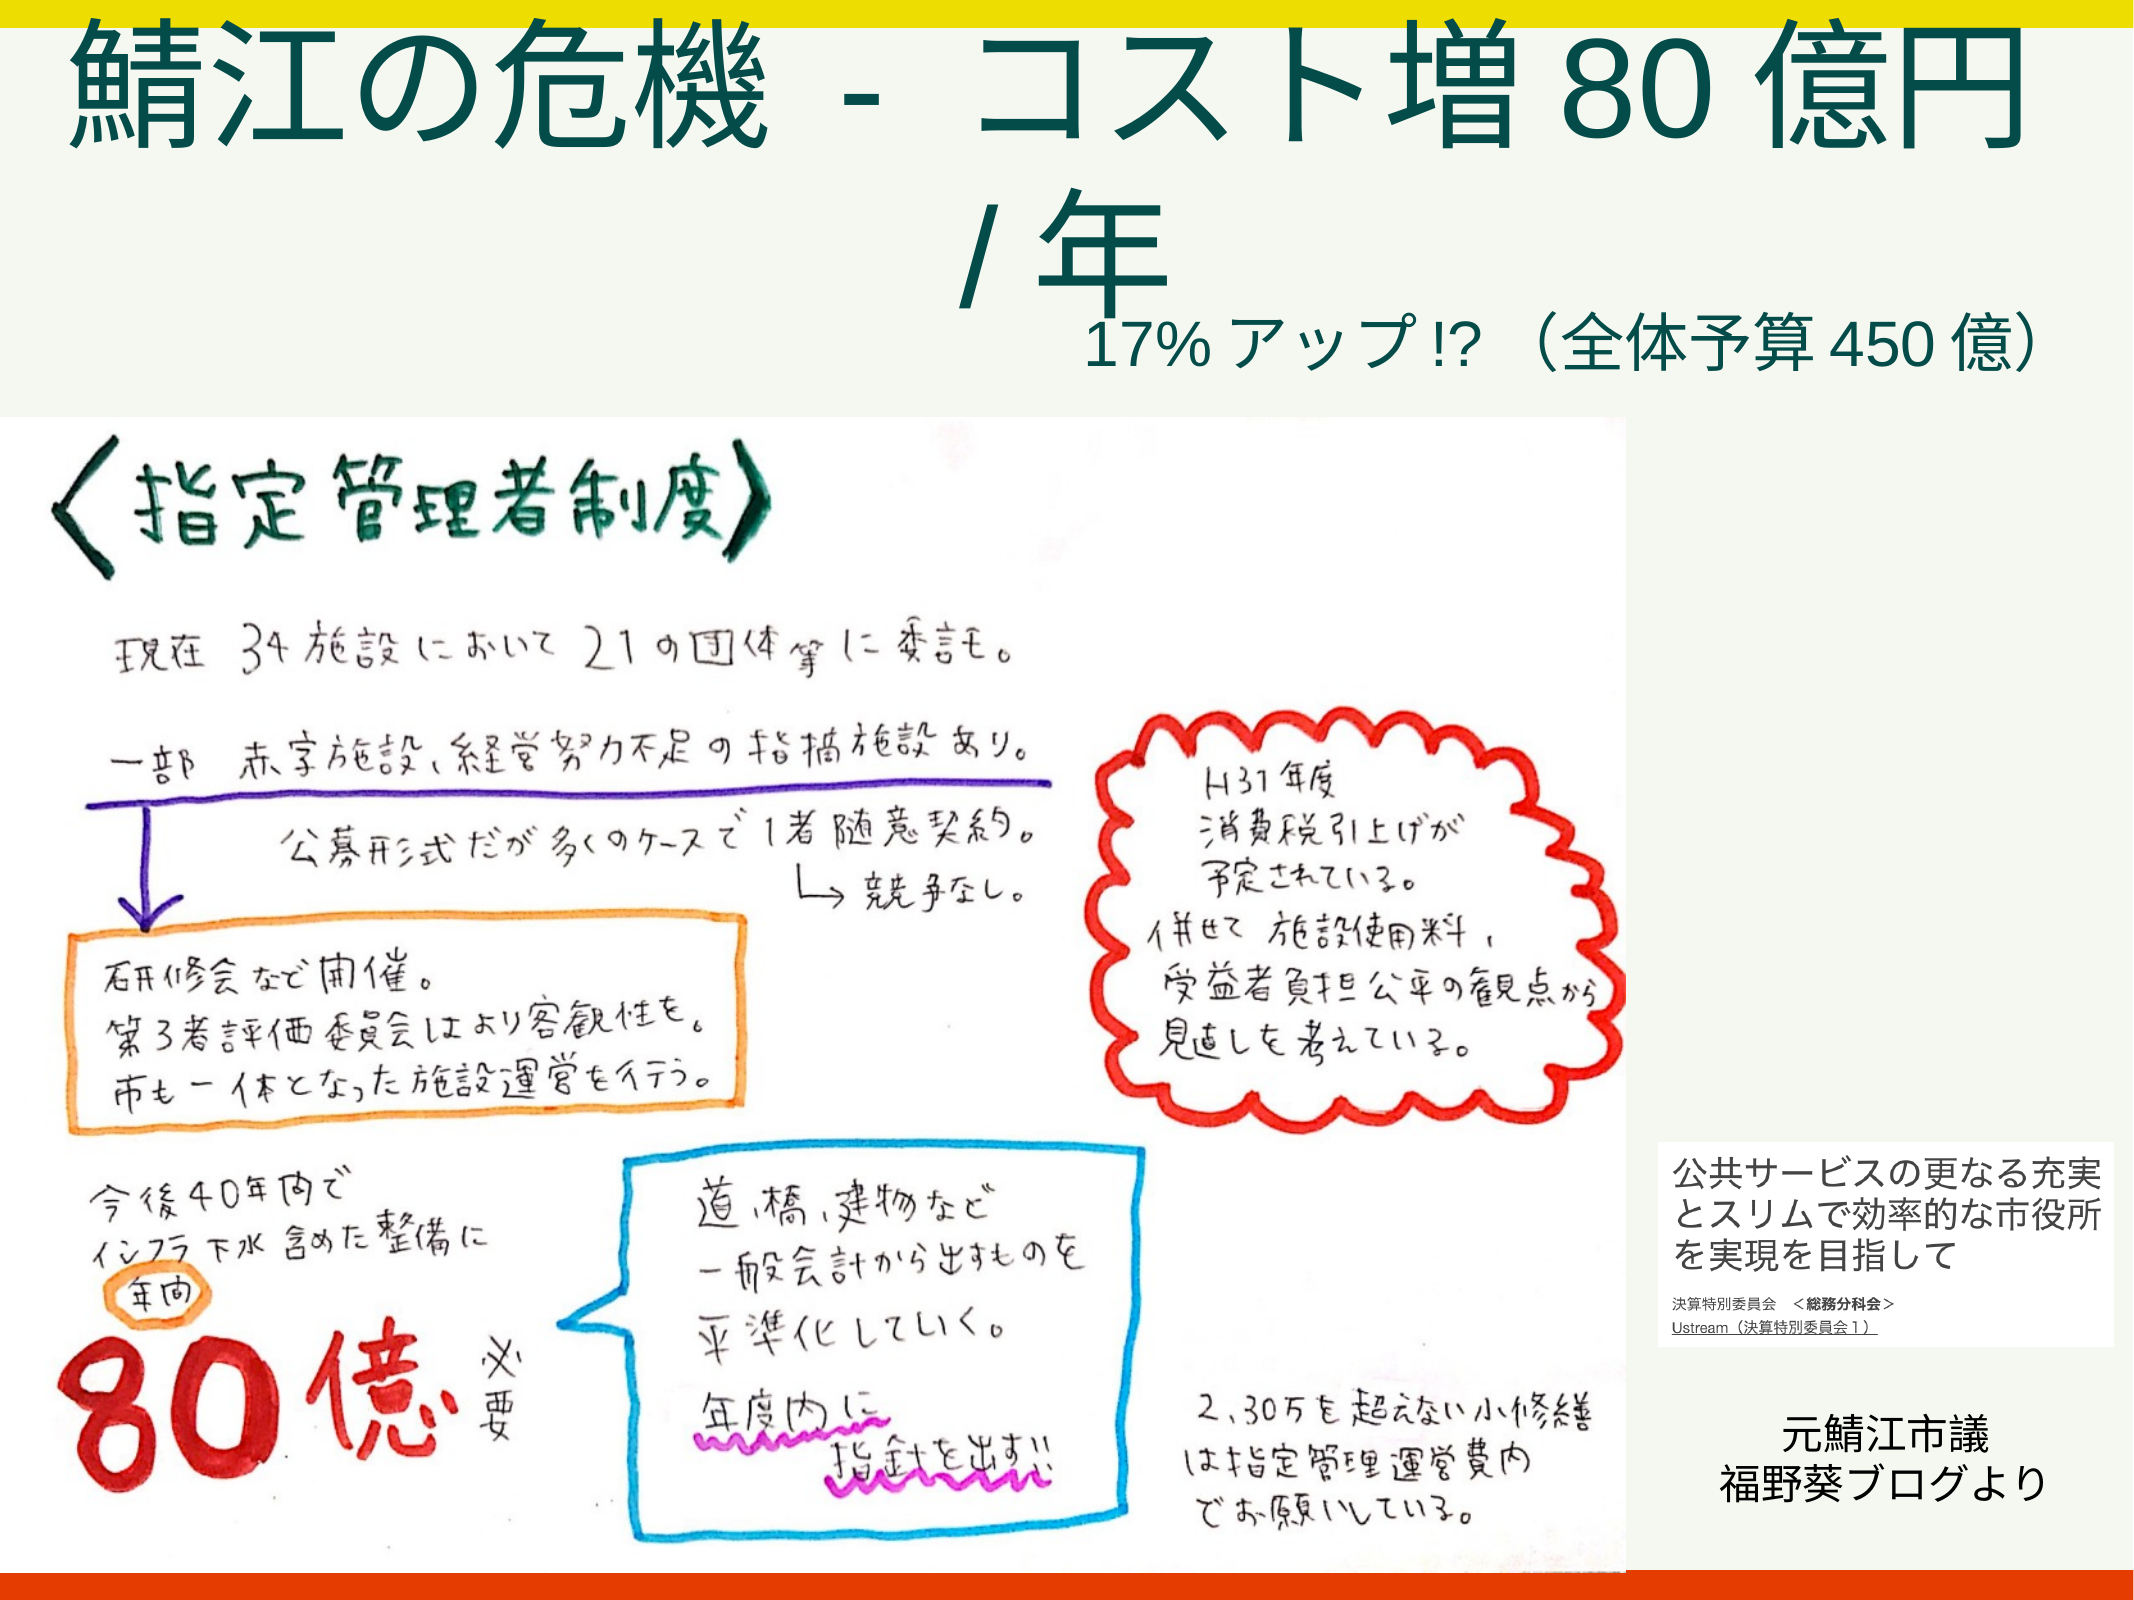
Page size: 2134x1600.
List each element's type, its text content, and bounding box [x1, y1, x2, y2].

picture [0, 0, 2134, 28]
text_box 元鯖江市議 福野葵ブログより [1712, 1401, 2059, 1515]
list 鯖江の危機 - コスト増80億円/年 [46, 33, 2087, 298]
text_box 17%アップ!?（全体予算450億） [998, 270, 2134, 411]
picture [0, 416, 2134, 1600]
picture [1657, 1141, 2114, 1347]
